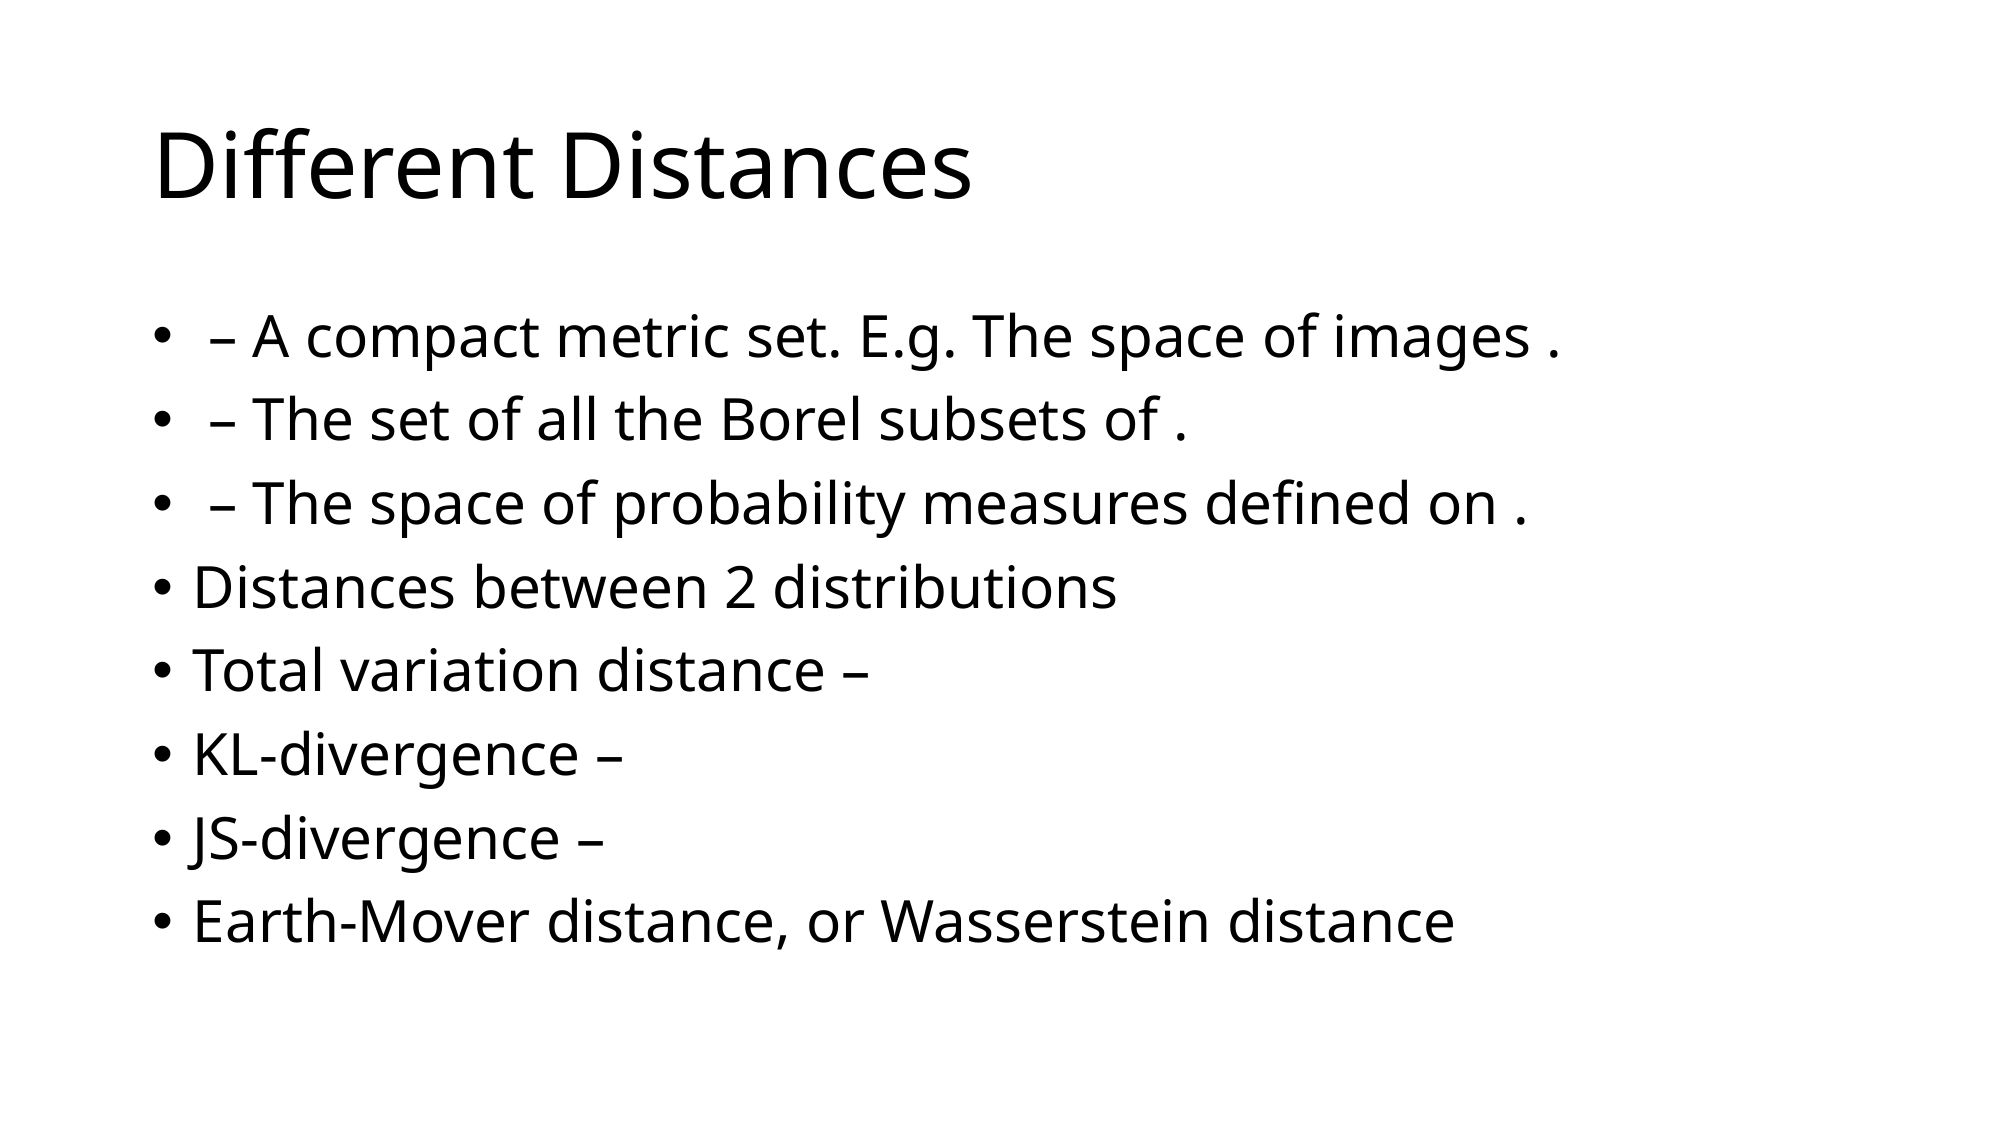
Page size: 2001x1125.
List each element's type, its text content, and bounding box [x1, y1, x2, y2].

title Different Distances [137, 59, 1863, 278]
